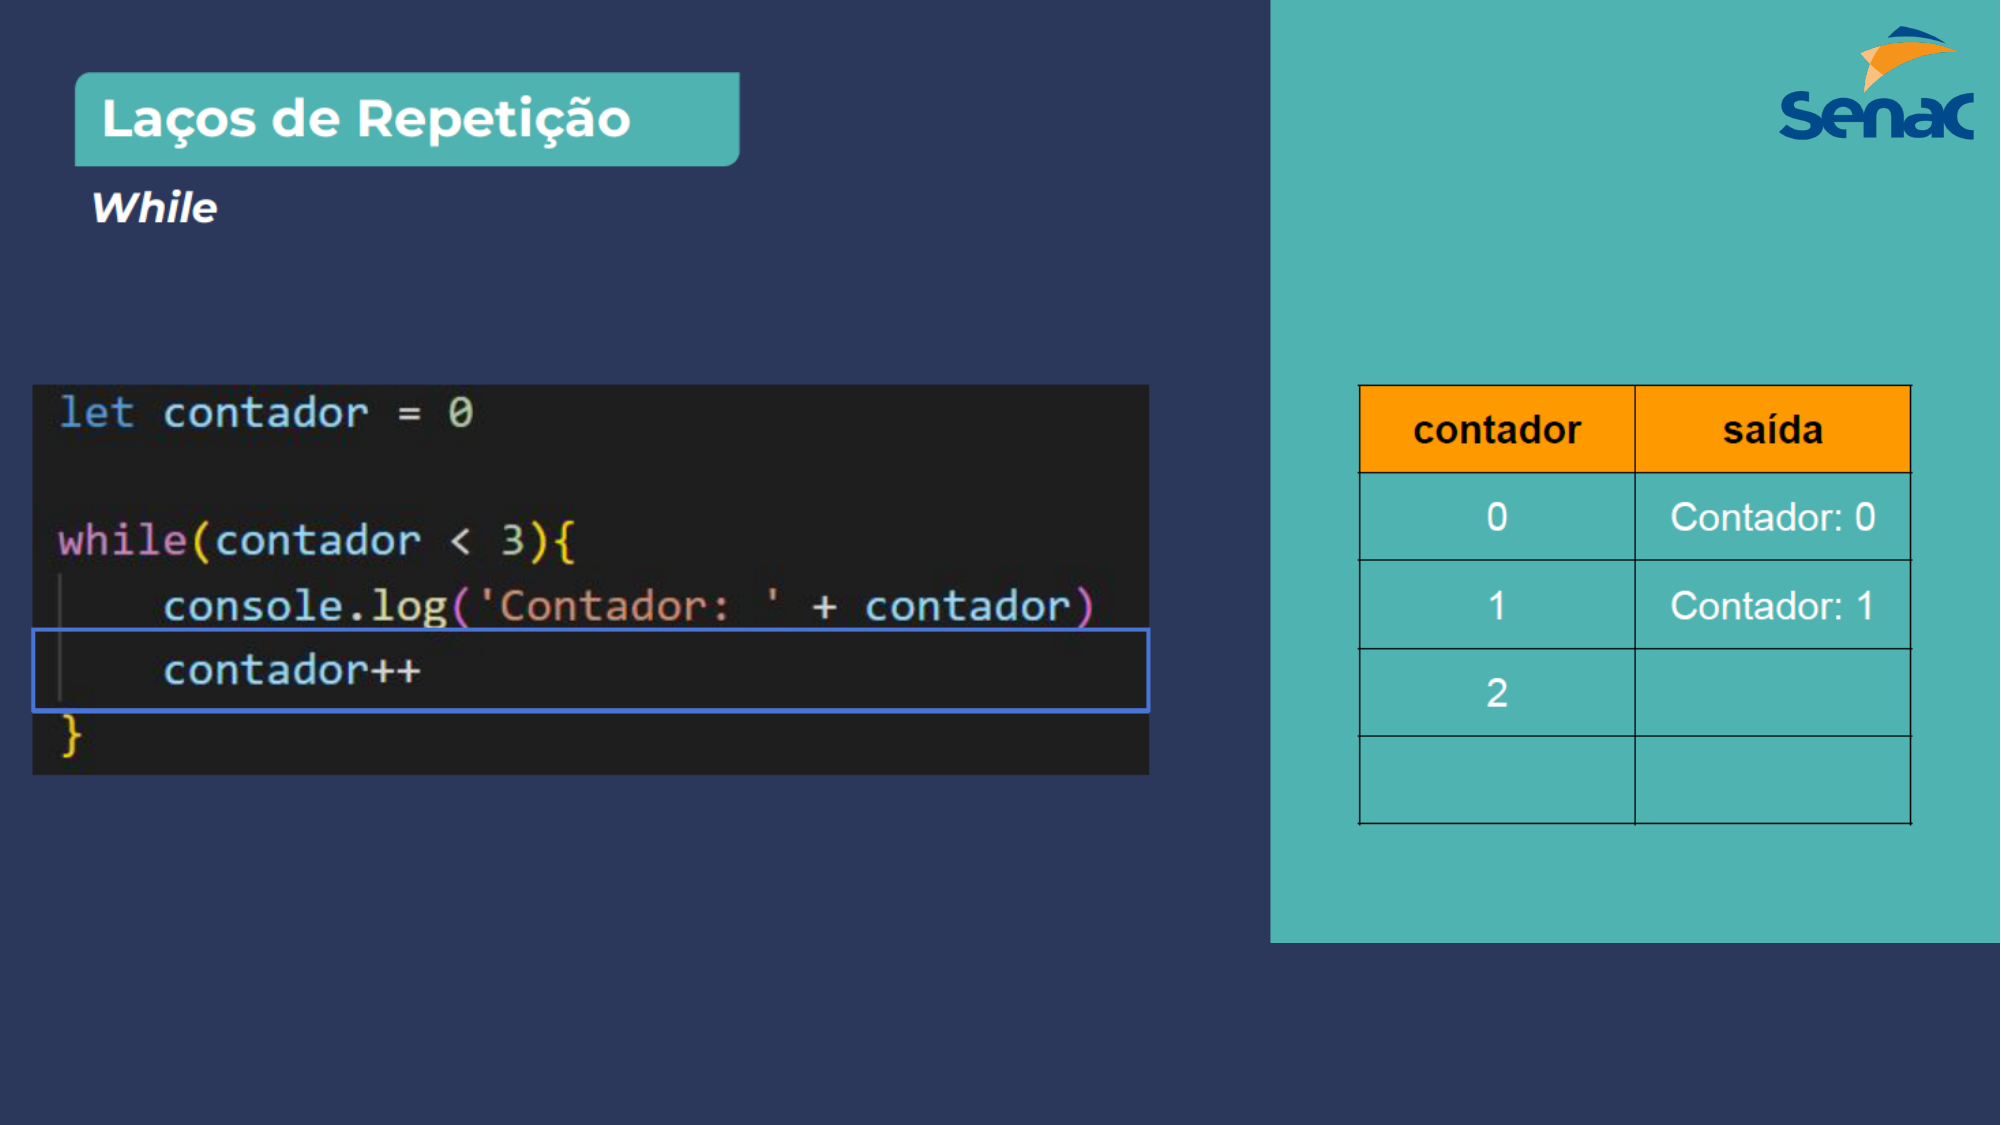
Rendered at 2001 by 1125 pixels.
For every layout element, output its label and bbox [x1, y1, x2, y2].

picture [0, 0, 2000, 943]
